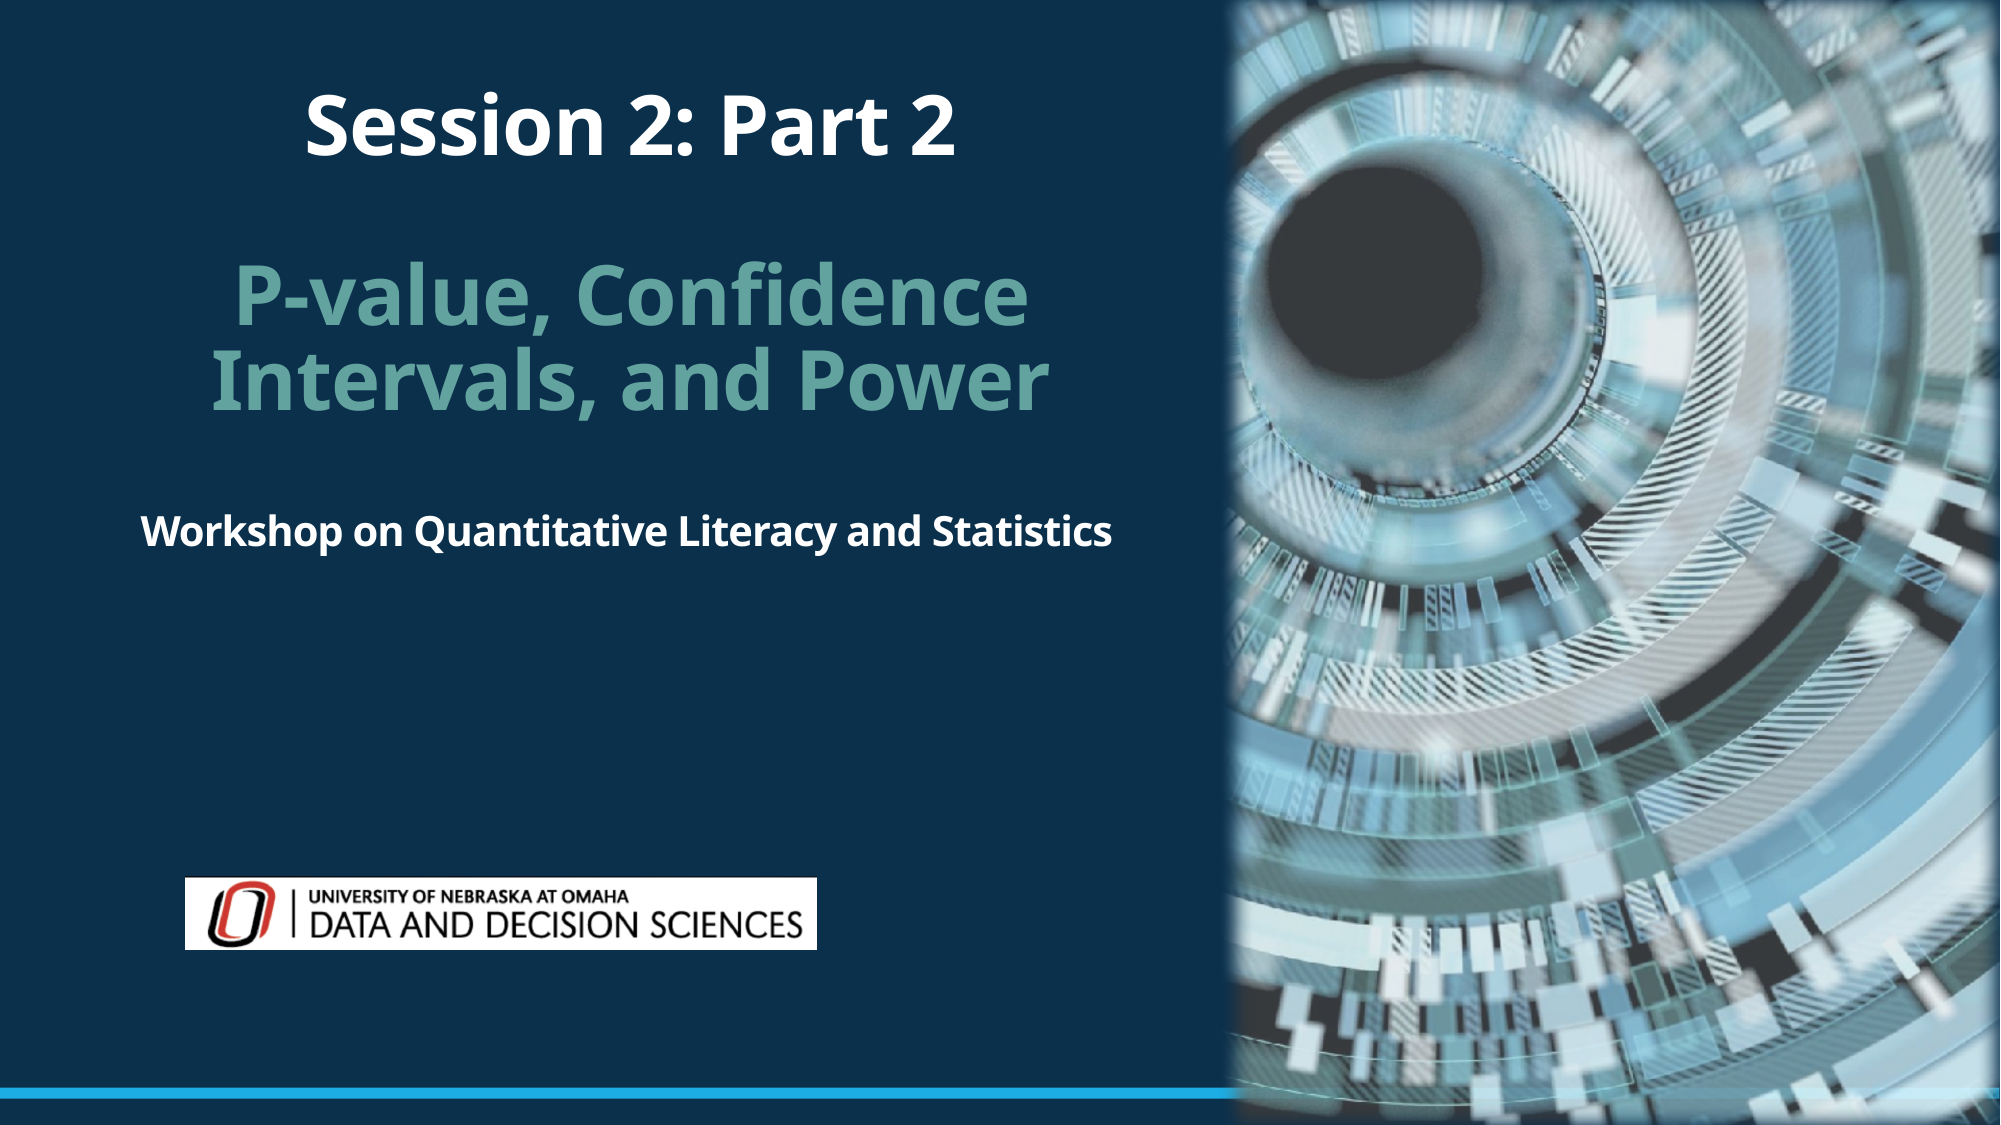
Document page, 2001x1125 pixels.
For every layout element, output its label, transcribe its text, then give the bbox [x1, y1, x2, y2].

picture [1219, 0, 2000, 1125]
title Session 2: Part 2 P-value, Confidence Intervals, and Power Workshop on Quantitative Literacy and Statistics [43, 118, 1216, 563]
picture [184, 876, 818, 951]
